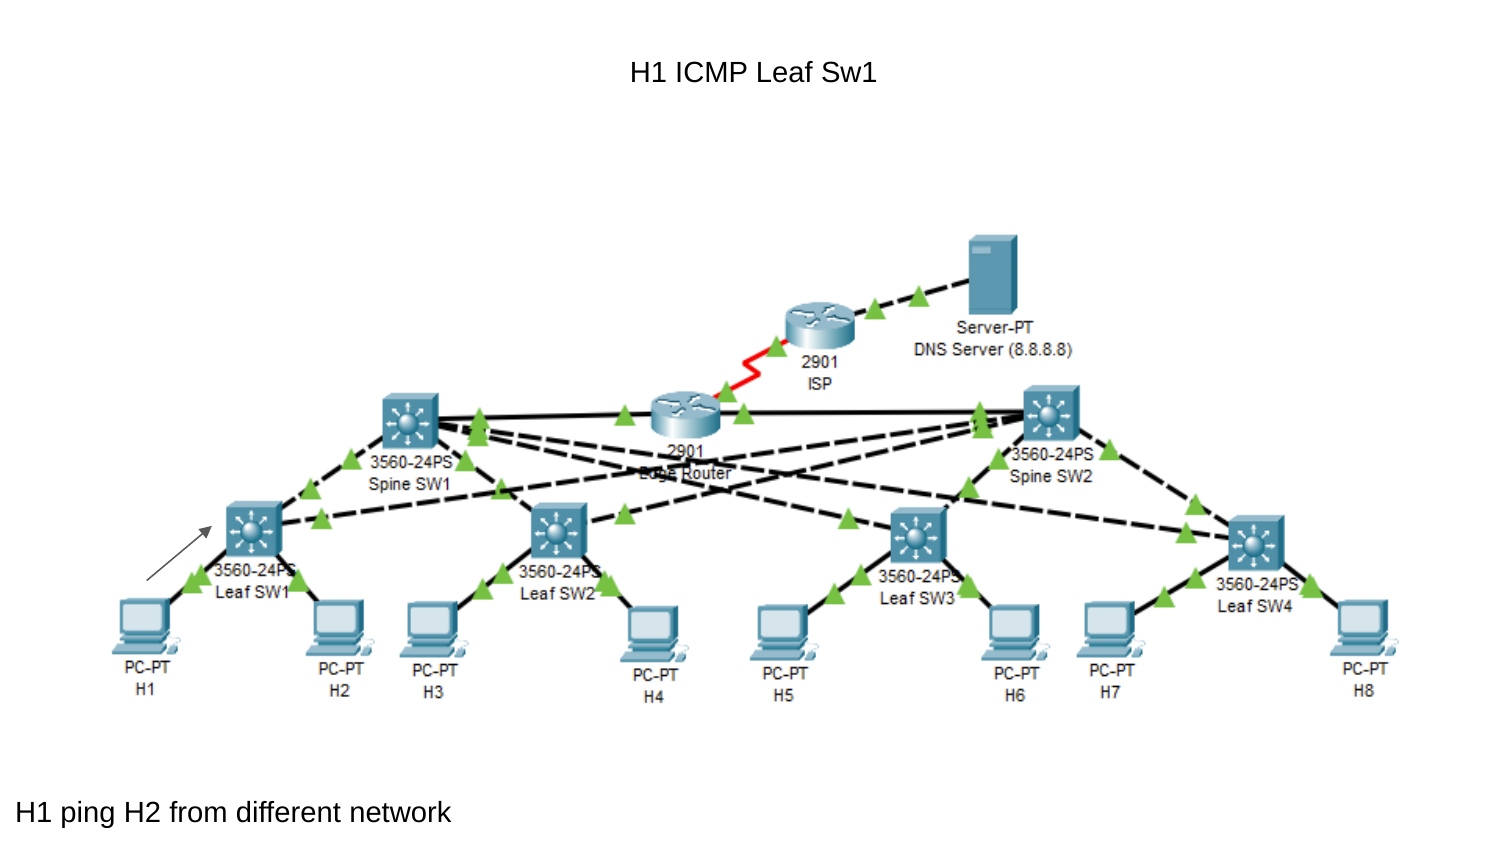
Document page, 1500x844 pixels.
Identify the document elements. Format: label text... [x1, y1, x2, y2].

text_box H1 ping H2 from different network [0, 778, 1500, 843]
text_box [146, 525, 213, 581]
picture [92, 221, 1408, 711]
text_box H1 ICMP Leaf Sw1 [61, 37, 1447, 104]
